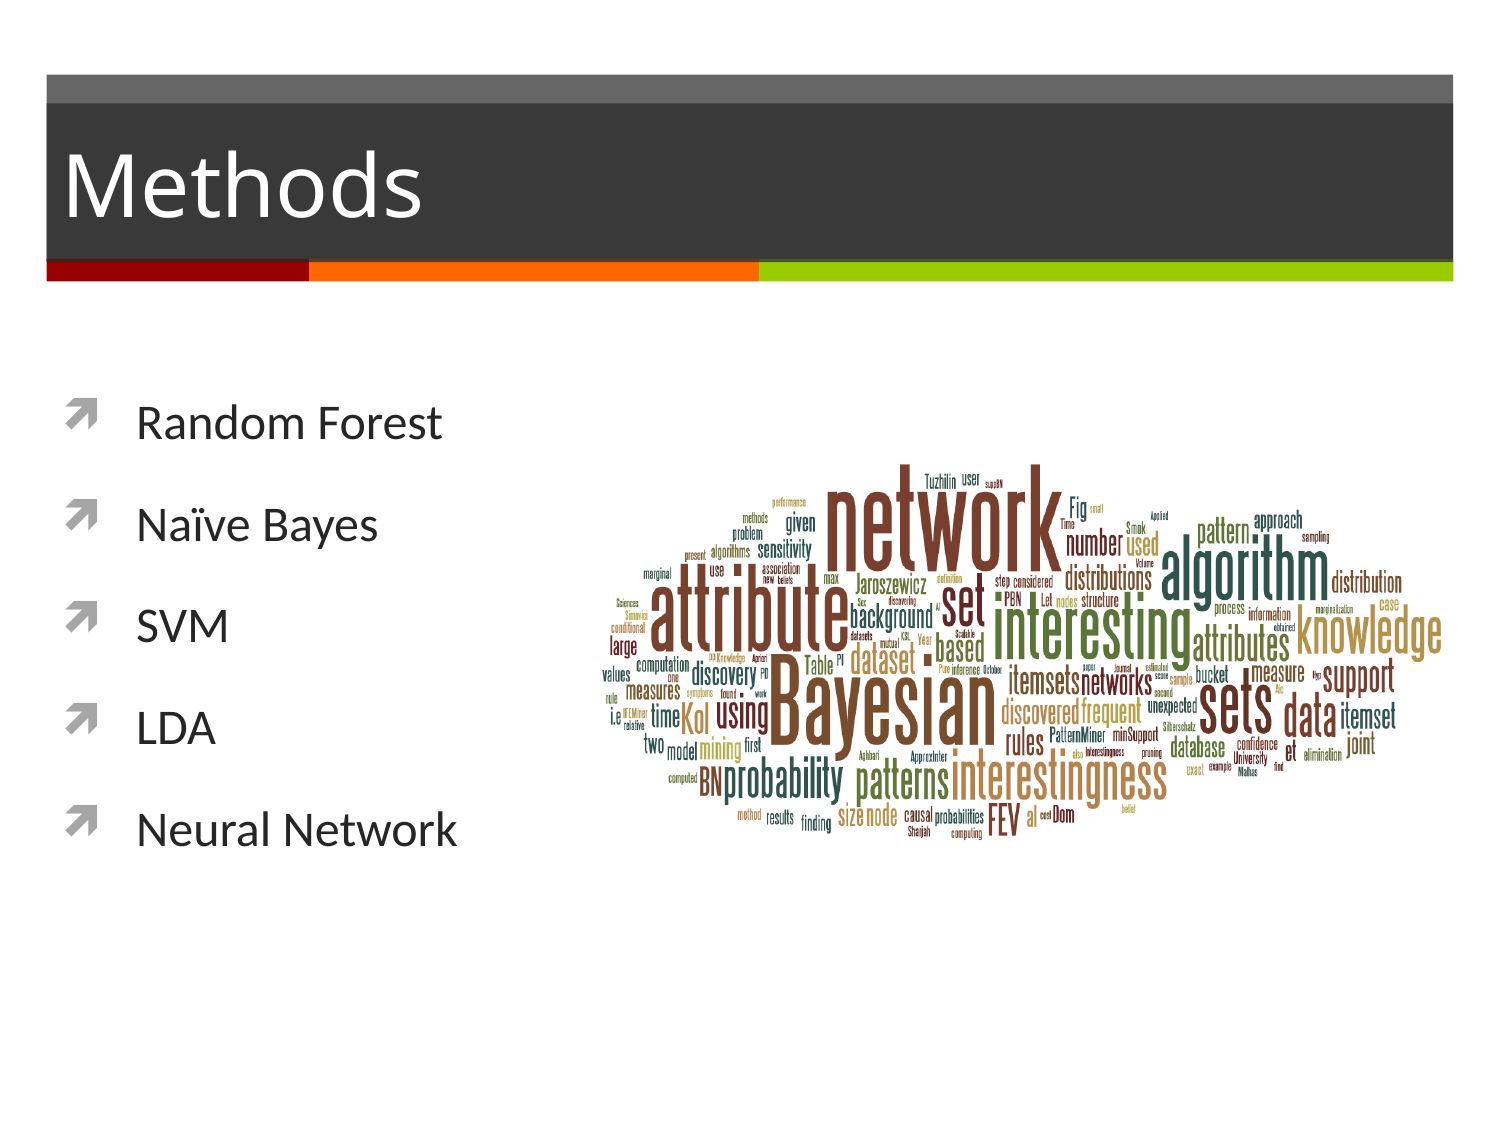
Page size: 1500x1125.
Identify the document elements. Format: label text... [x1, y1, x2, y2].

title Methods [46, 103, 1454, 263]
list Random Forest Naïve Bayes SVM LDA Neural Network [46, 381, 733, 1037]
picture [592, 456, 1454, 846]
